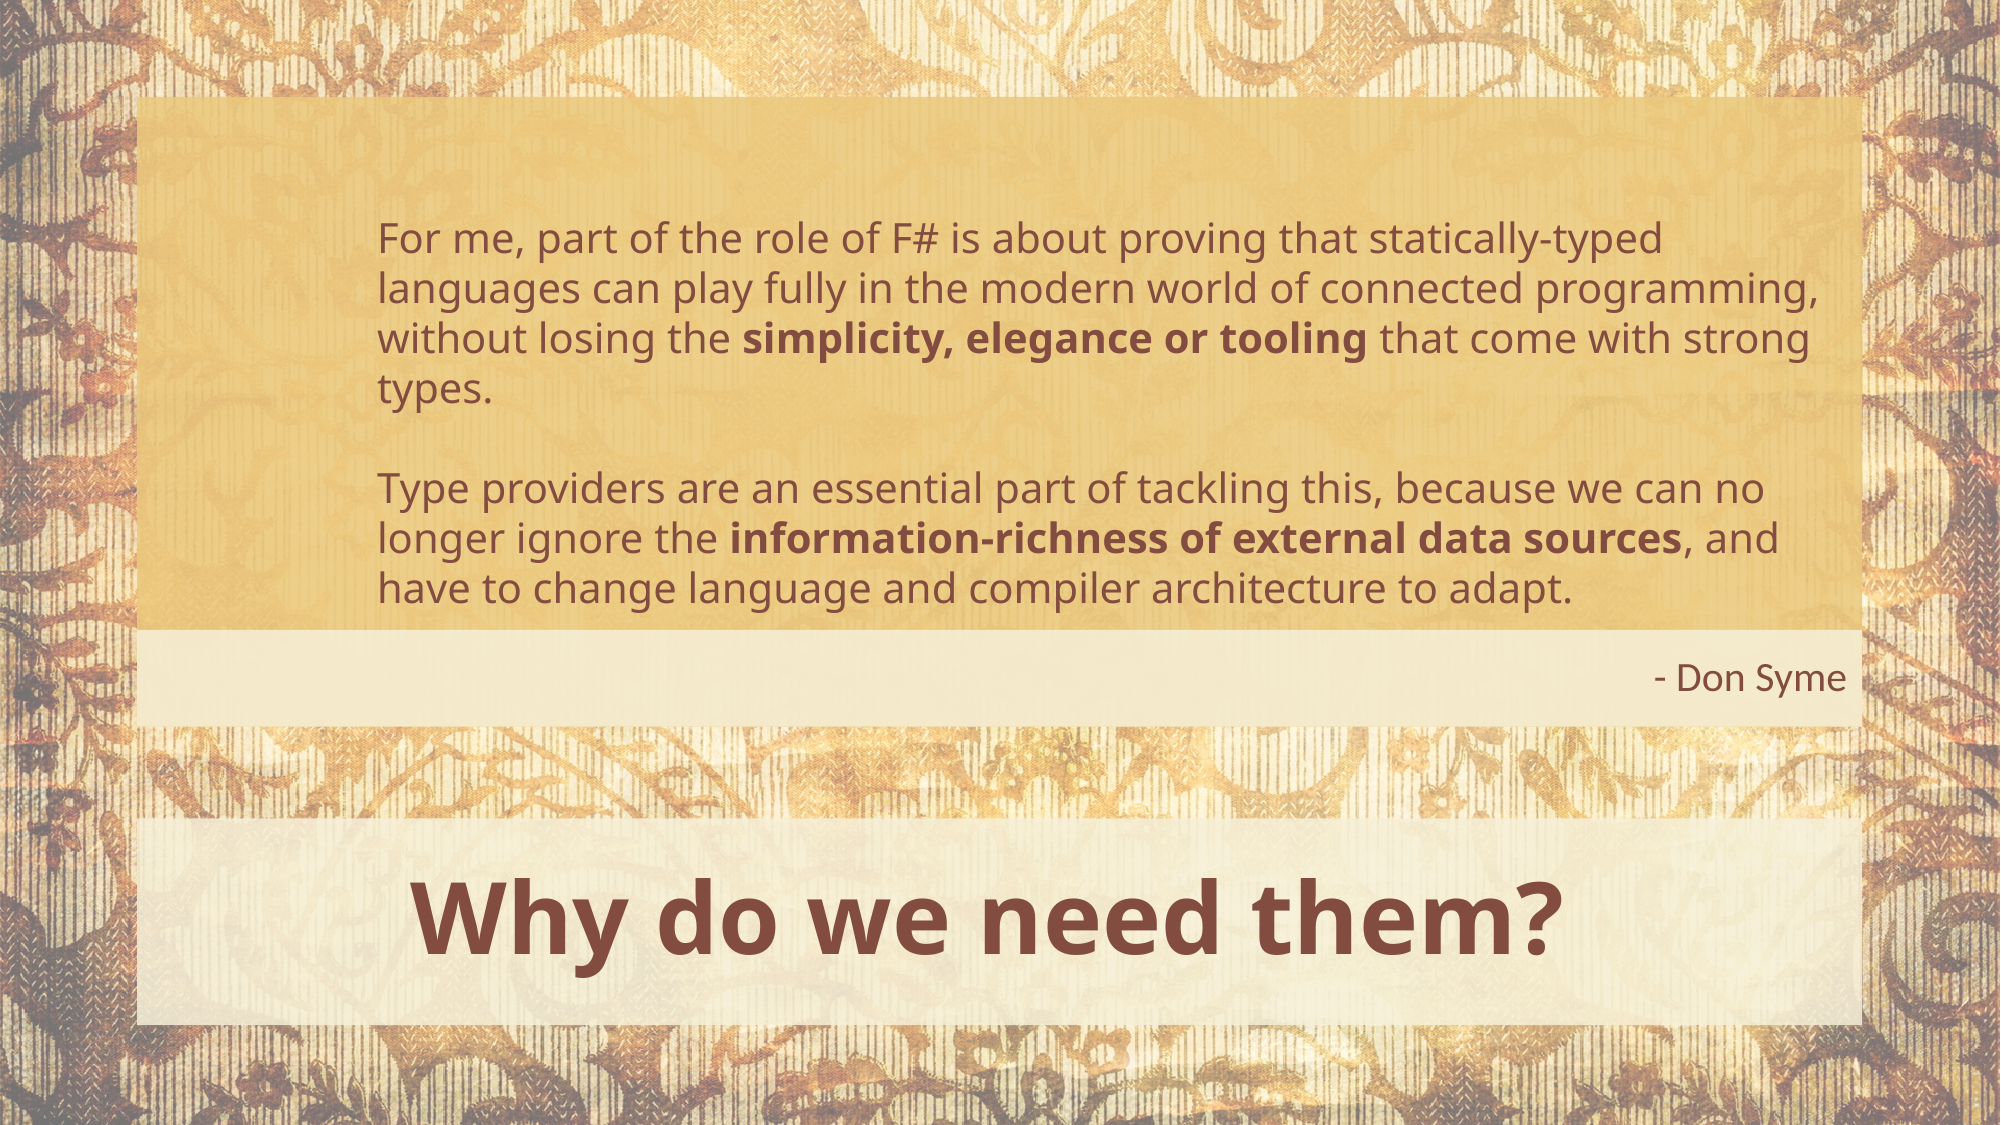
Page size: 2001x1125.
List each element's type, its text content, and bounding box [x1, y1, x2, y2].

text_box [136, 817, 1863, 1026]
text_box For me, part of the role of F# is about proving that statically-typed languages can play fully in the modern world of connected programming, without losing the simplicity, elegance or tooling that come with strong types. Type providers are an essential part of tackling this, because we can no longer ignore the information-richness of external data sources, and have to change language and compiler architecture to adapt. [137, 96, 1863, 629]
list Why do we need them? [212, 879, 1789, 964]
list - Don Syme [137, 629, 1863, 727]
